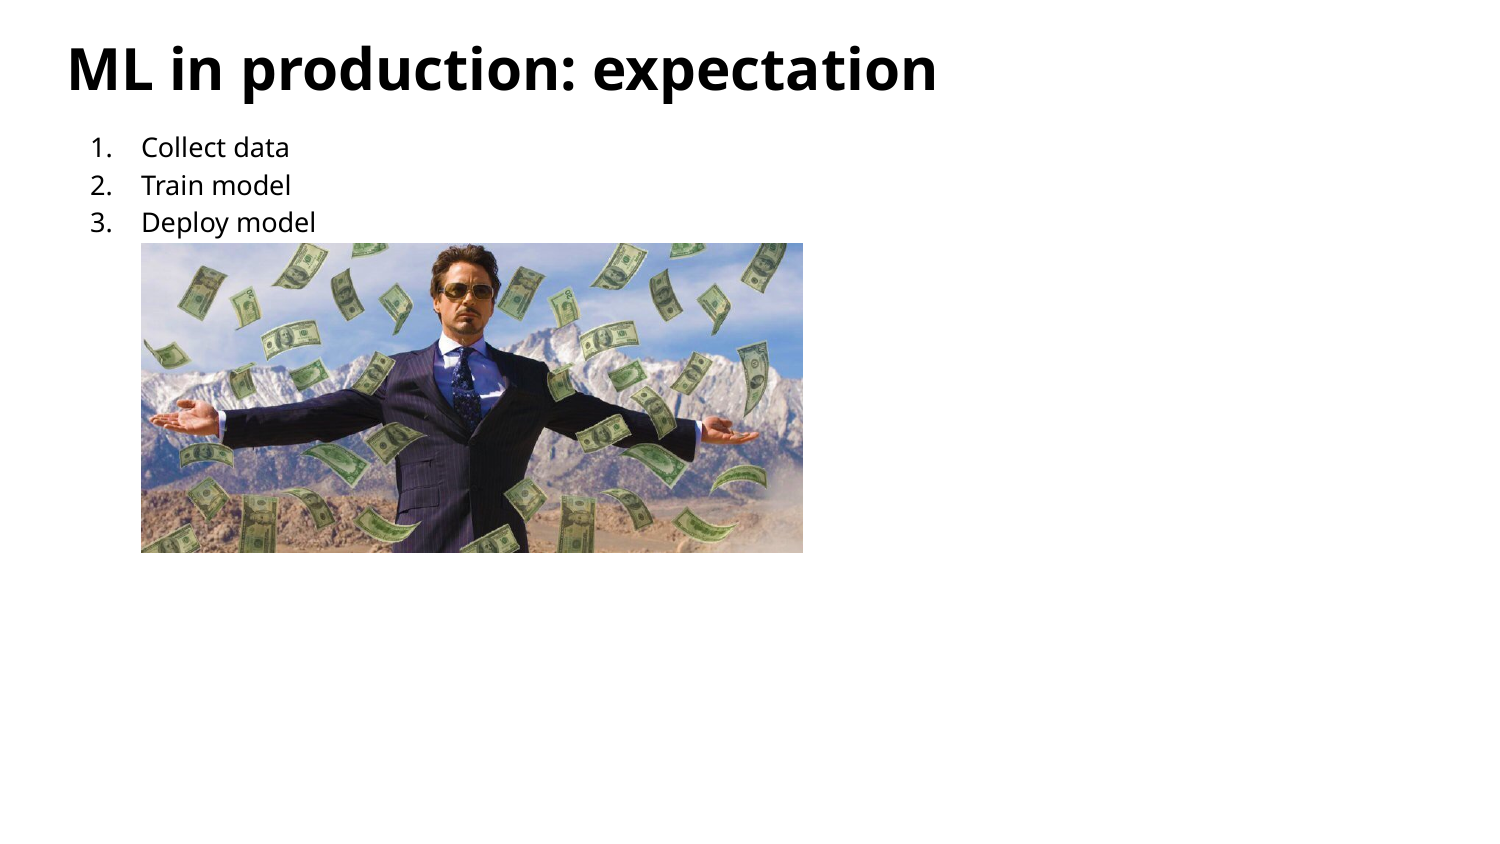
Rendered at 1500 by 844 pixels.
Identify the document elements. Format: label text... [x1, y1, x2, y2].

list Collect data Train model Deploy model [51, 110, 1449, 750]
picture [141, 243, 804, 553]
title ML in production: expectation [51, 16, 1449, 110]
